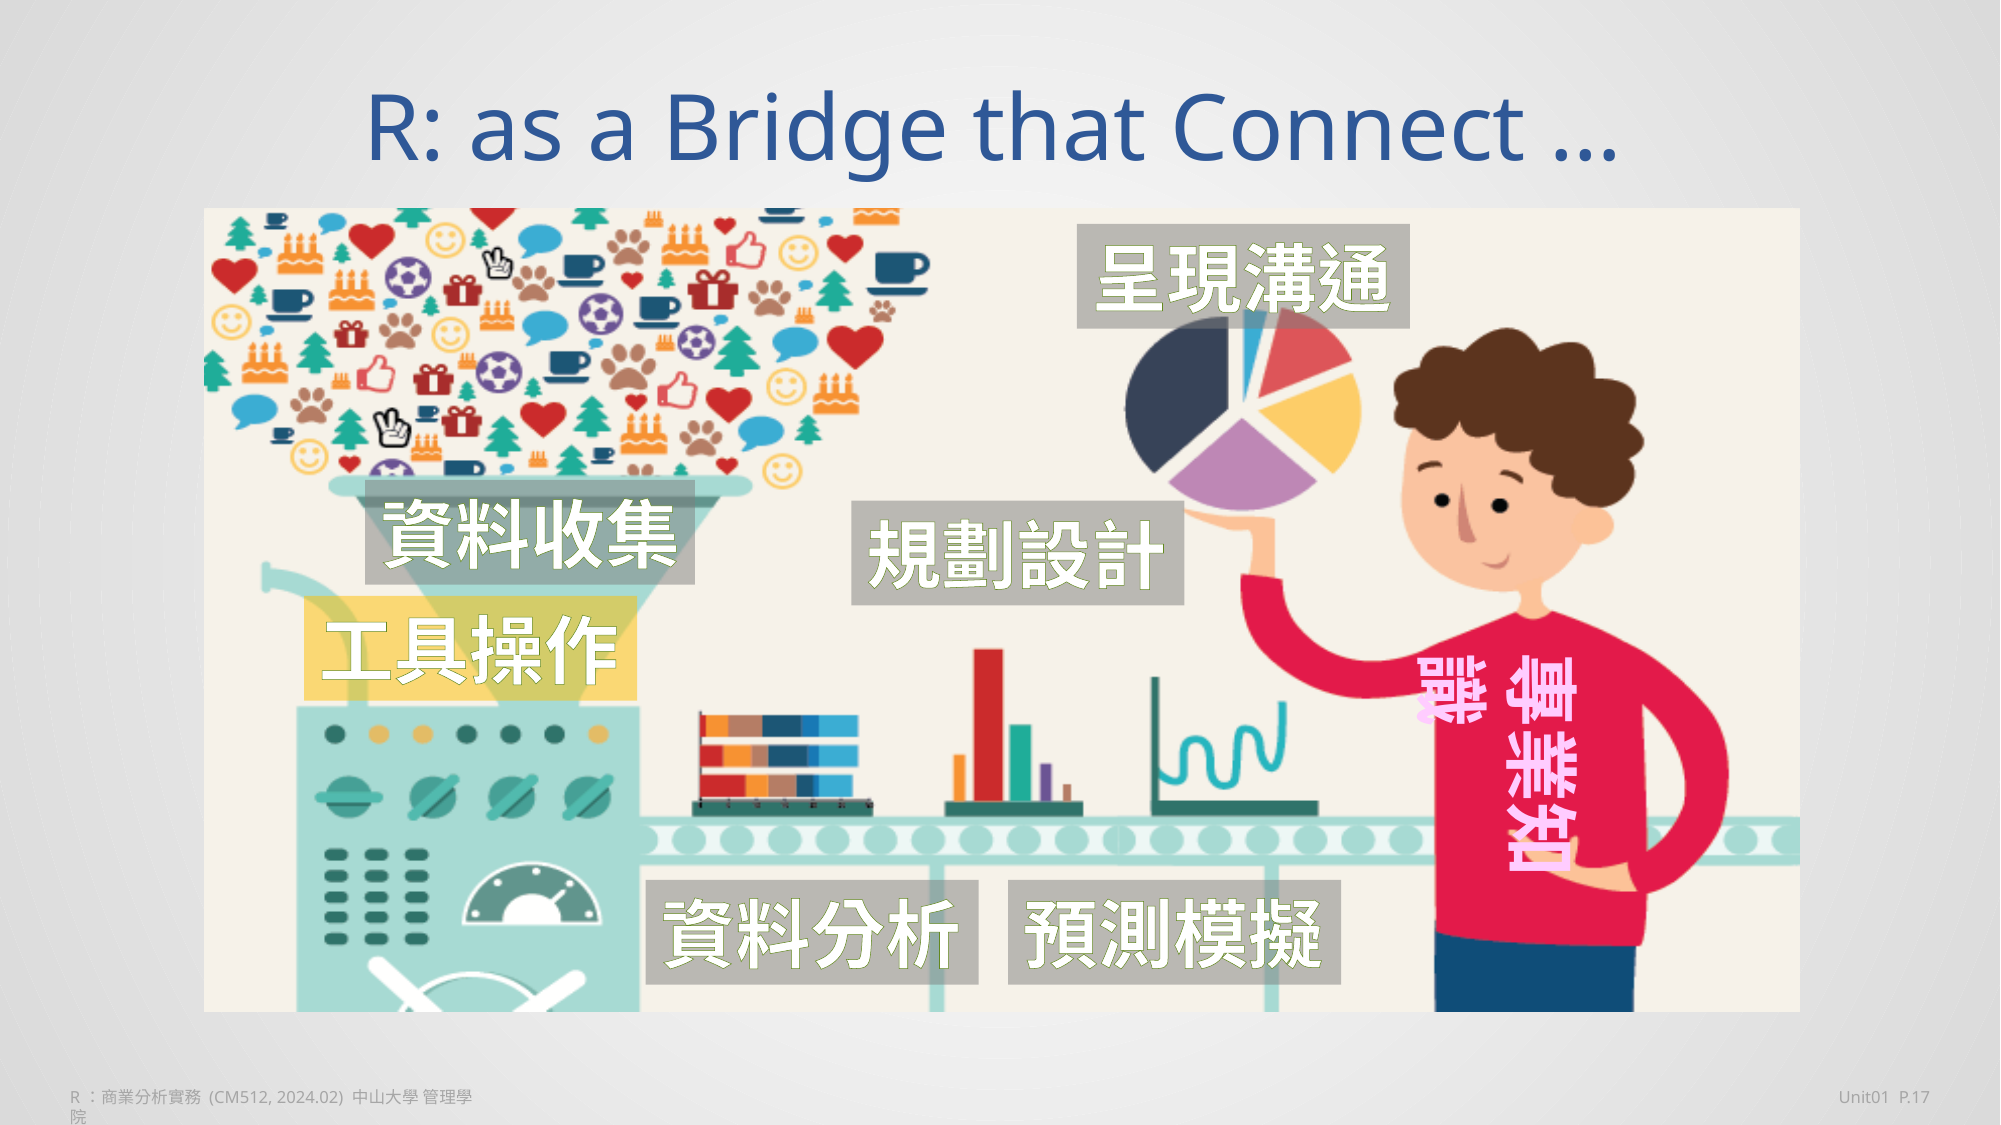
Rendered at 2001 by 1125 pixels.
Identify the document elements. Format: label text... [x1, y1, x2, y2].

title R: as a Bridge that Connect … [78, 43, 1909, 205]
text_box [204, 207, 1800, 1012]
